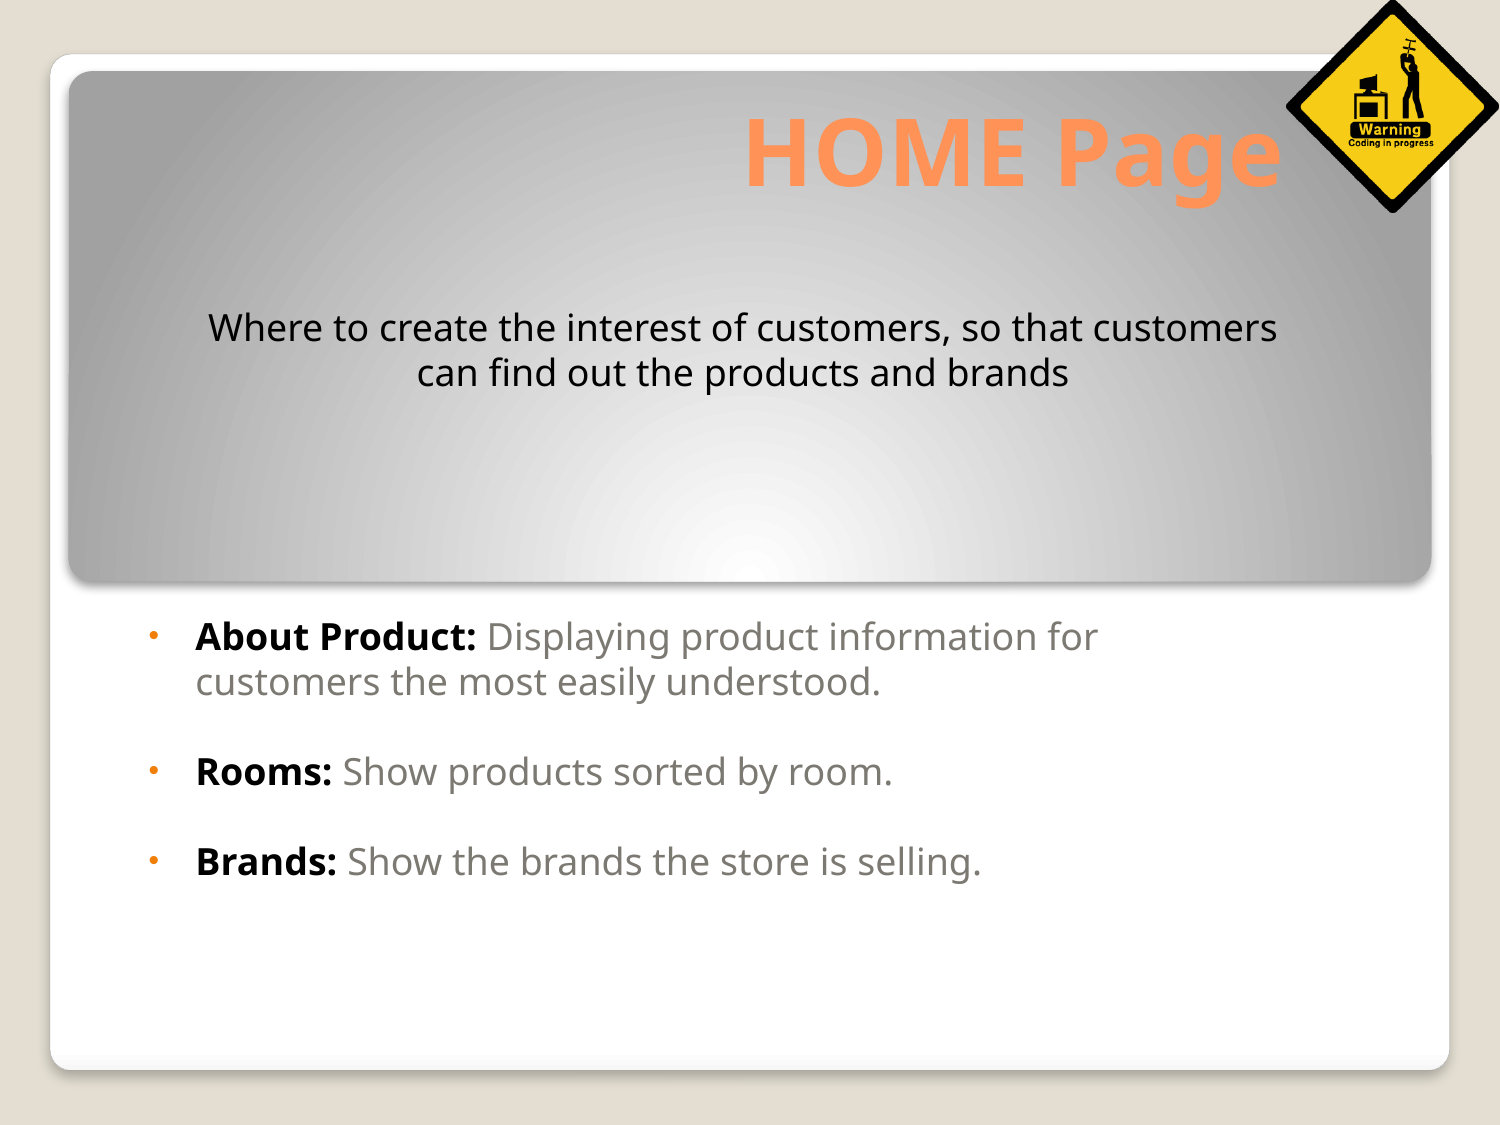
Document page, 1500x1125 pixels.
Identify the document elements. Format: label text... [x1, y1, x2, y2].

picture [1286, 0, 1500, 213]
subtitle About Product: Displaying product information for customers the most easily understood. Rooms: Show products sorted by room. Brands: Show the brands the store is selling. [112, 612, 1250, 1125]
title HOME Page [16, 75, 1278, 213]
text_box Where to create the interest of customers, so that customers can find out the products and brands [162, 296, 1325, 447]
